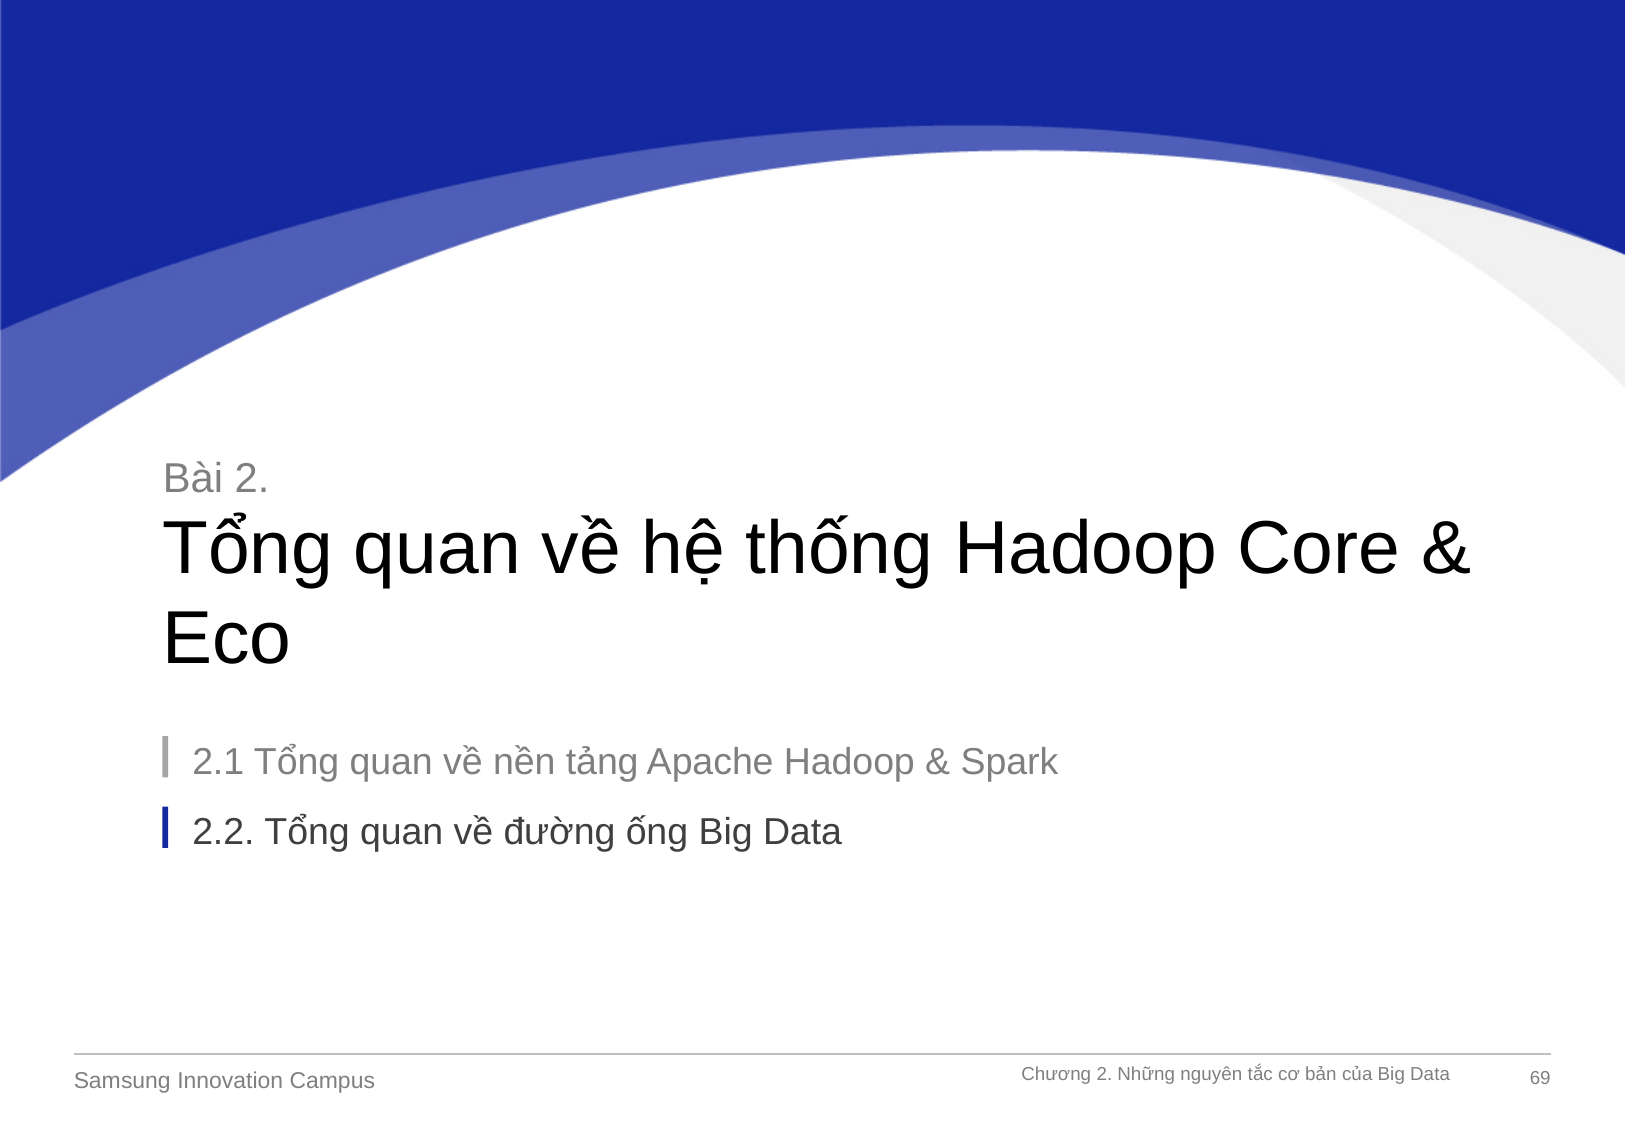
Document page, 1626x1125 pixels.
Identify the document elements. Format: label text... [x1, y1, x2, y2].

text_box 2.1 Tổng quan về nền tảng Apache Hadoop & Spark [192, 736, 1098, 782]
list Bài 2. [162, 450, 1062, 502]
picture [0, 0, 1625, 1125]
text_box [162, 736, 169, 778]
list Tổng quan về hệ thống Hadoop Core & Eco [162, 498, 1574, 590]
text_box [162, 806, 169, 848]
text_box 2.2. Tổng quan về đường ống Big Data [192, 807, 1098, 853]
